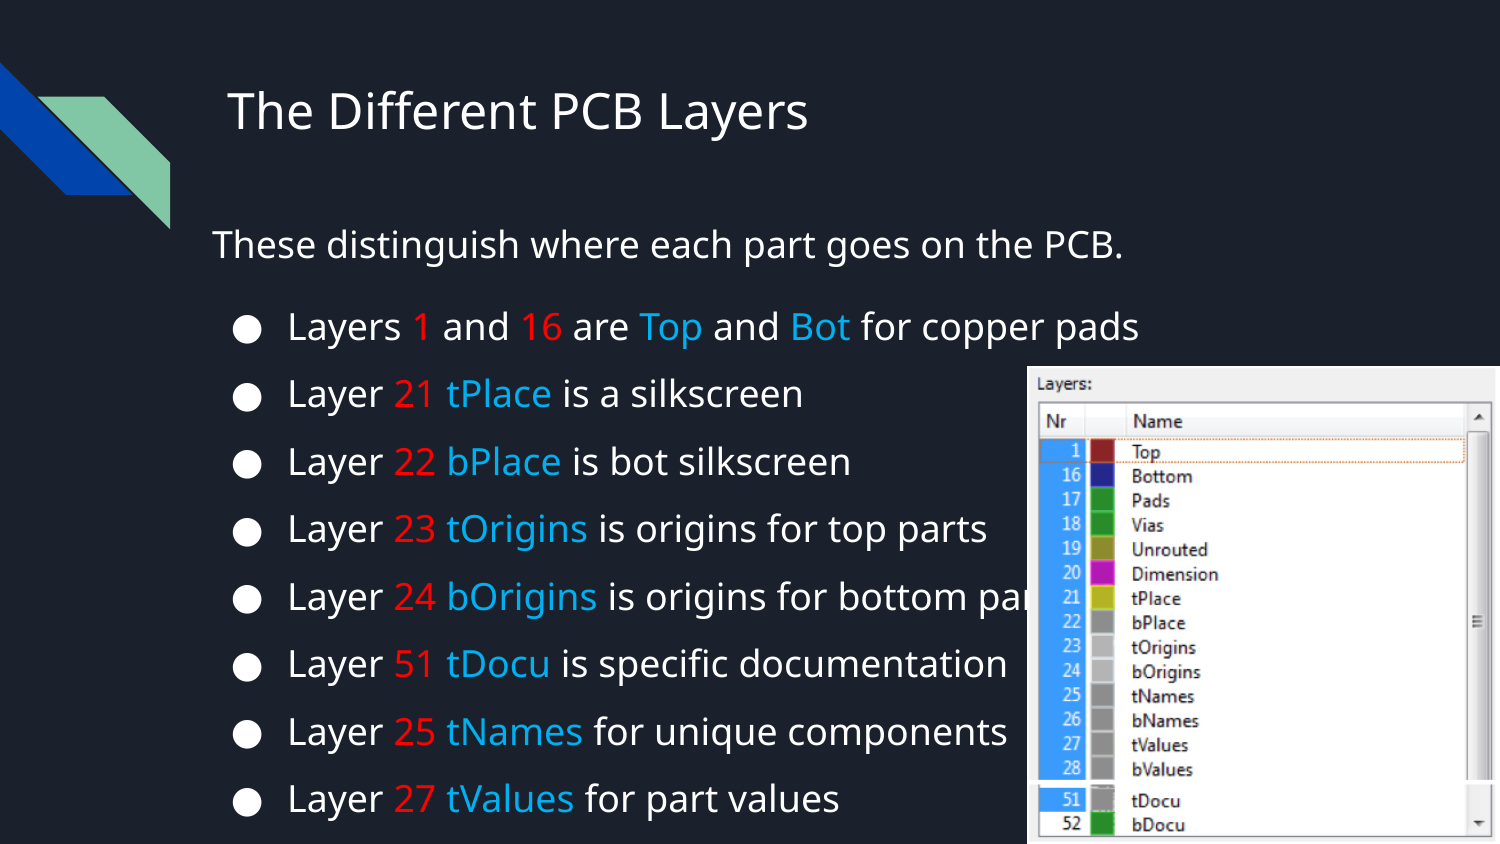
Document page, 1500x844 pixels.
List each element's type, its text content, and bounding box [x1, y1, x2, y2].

list These distinguish where each part goes on the PCB. Layers 1 and 16 are Top and Bot for copper pads Layer 21 tPlace is a silkscreen Layer 22 bPlace is bot silkscreen Layer 23 tOrigins is origins for top parts Layer 24 bOrigins is origins for bottom parts Layer 51 tDocu is specific documentation Layer 25 tNames for unique components Layer 27 tValues for part values [197, 183, 1352, 661]
picture [1026, 365, 1500, 844]
title The Different PCB Layers [212, 64, 1368, 215]
